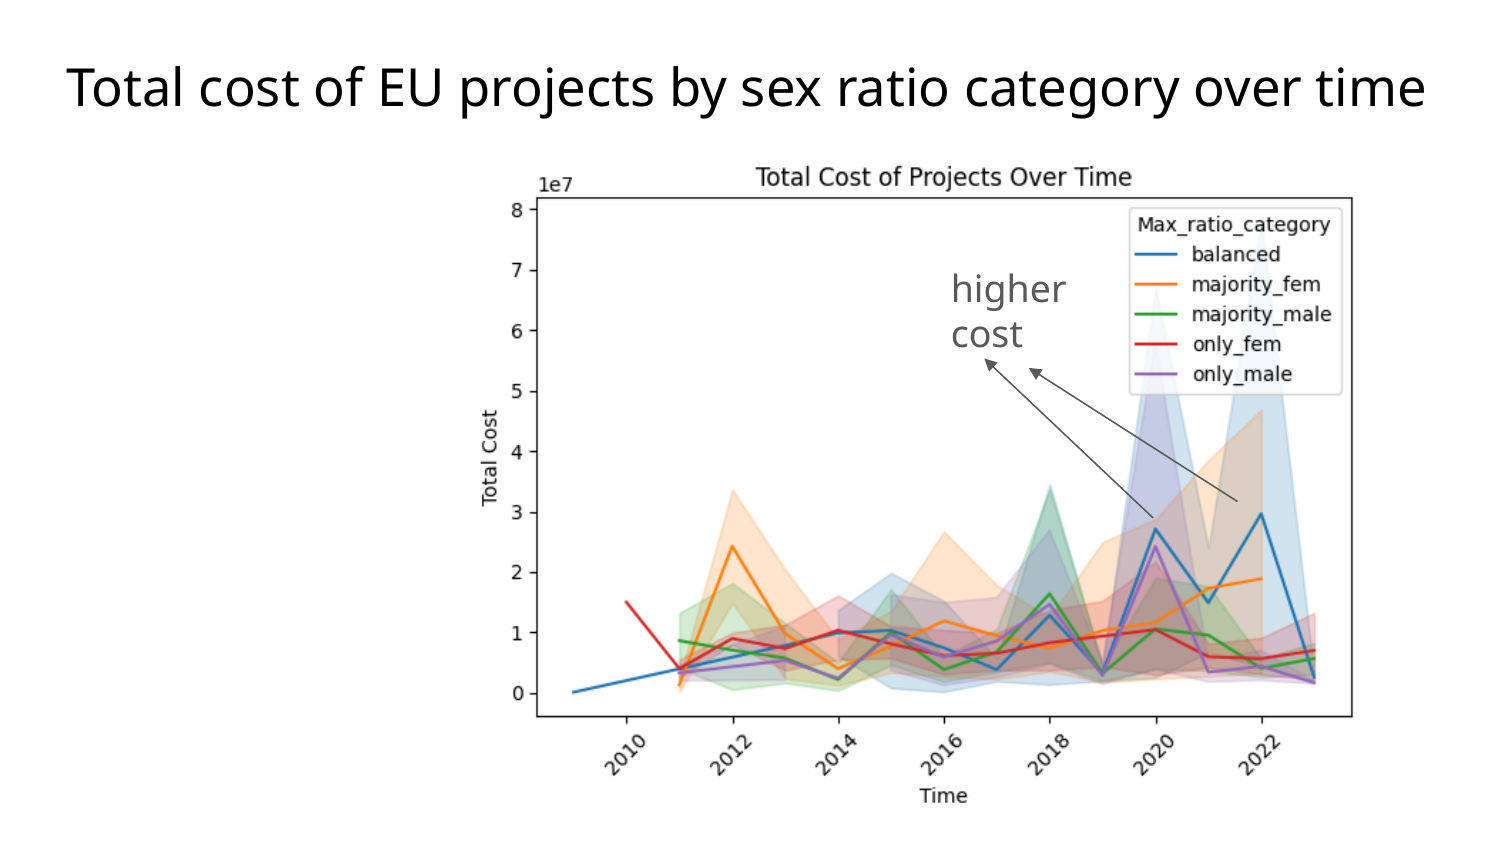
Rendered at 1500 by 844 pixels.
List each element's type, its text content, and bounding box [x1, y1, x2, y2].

title Total cost of EU projects by sex ratio category over time [51, 39, 1449, 134]
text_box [984, 358, 1154, 519]
picture [461, 159, 1387, 813]
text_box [1028, 367, 1238, 502]
